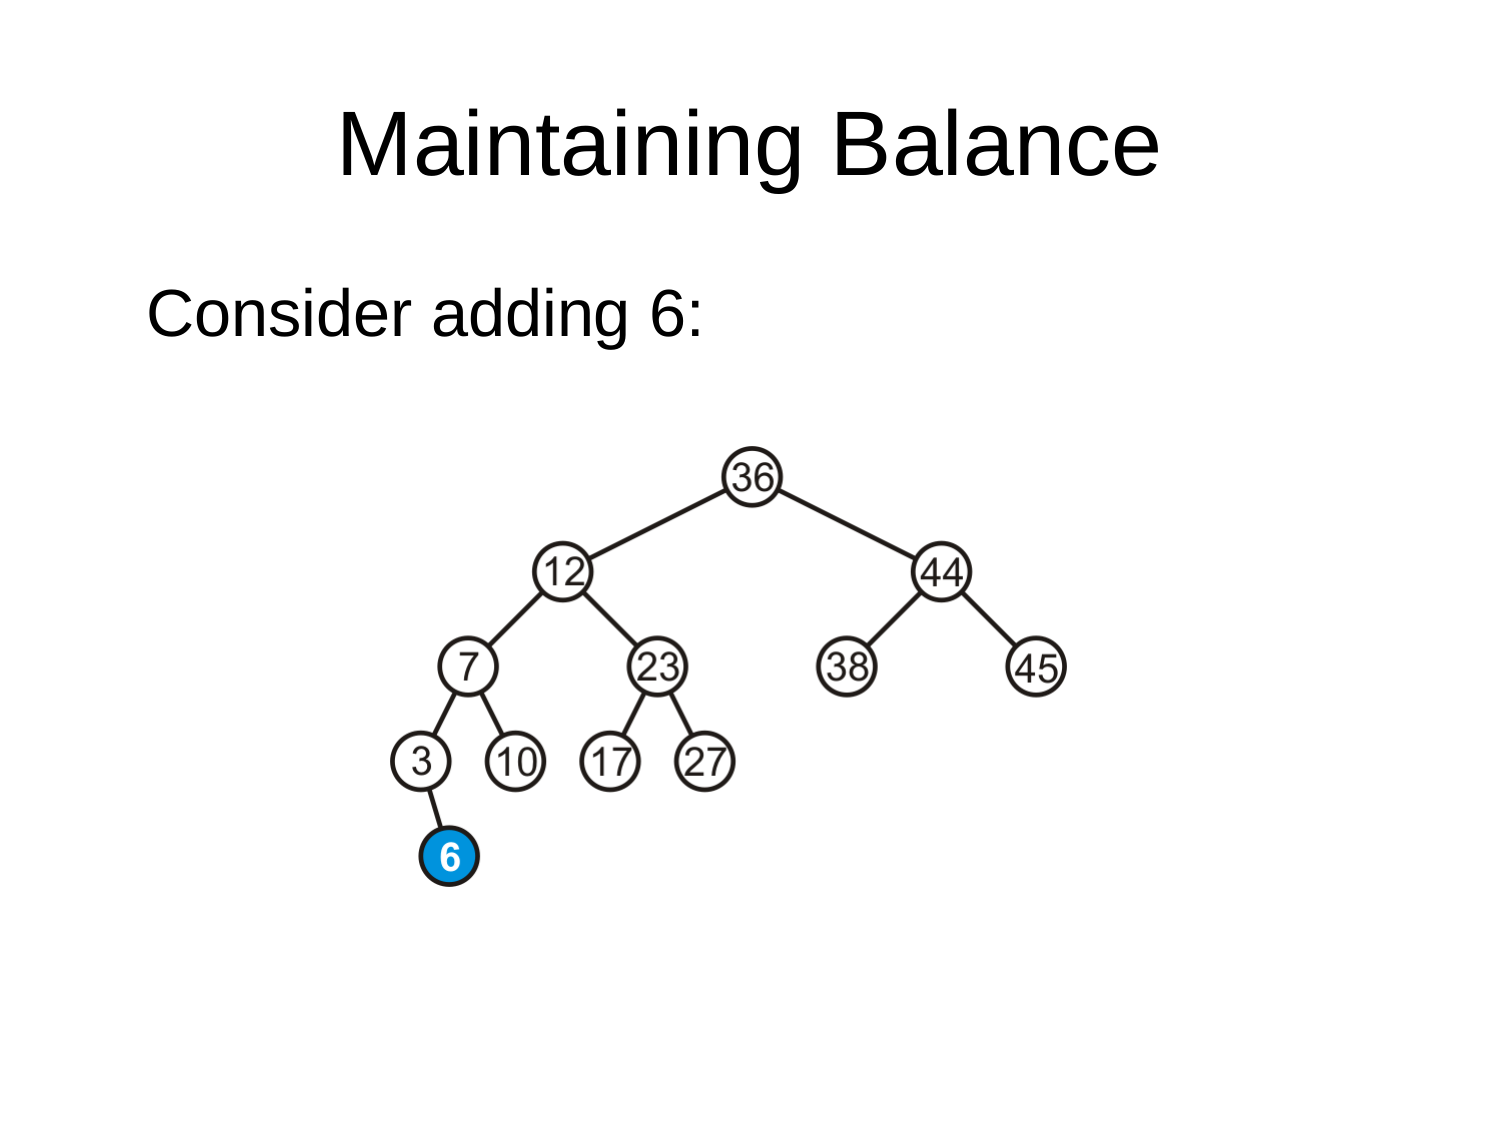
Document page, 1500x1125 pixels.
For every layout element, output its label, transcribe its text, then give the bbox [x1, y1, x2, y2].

picture [383, 438, 1075, 894]
title Maintaining Balance [75, 45, 1425, 233]
list Consider adding 6: [75, 262, 1425, 1005]
